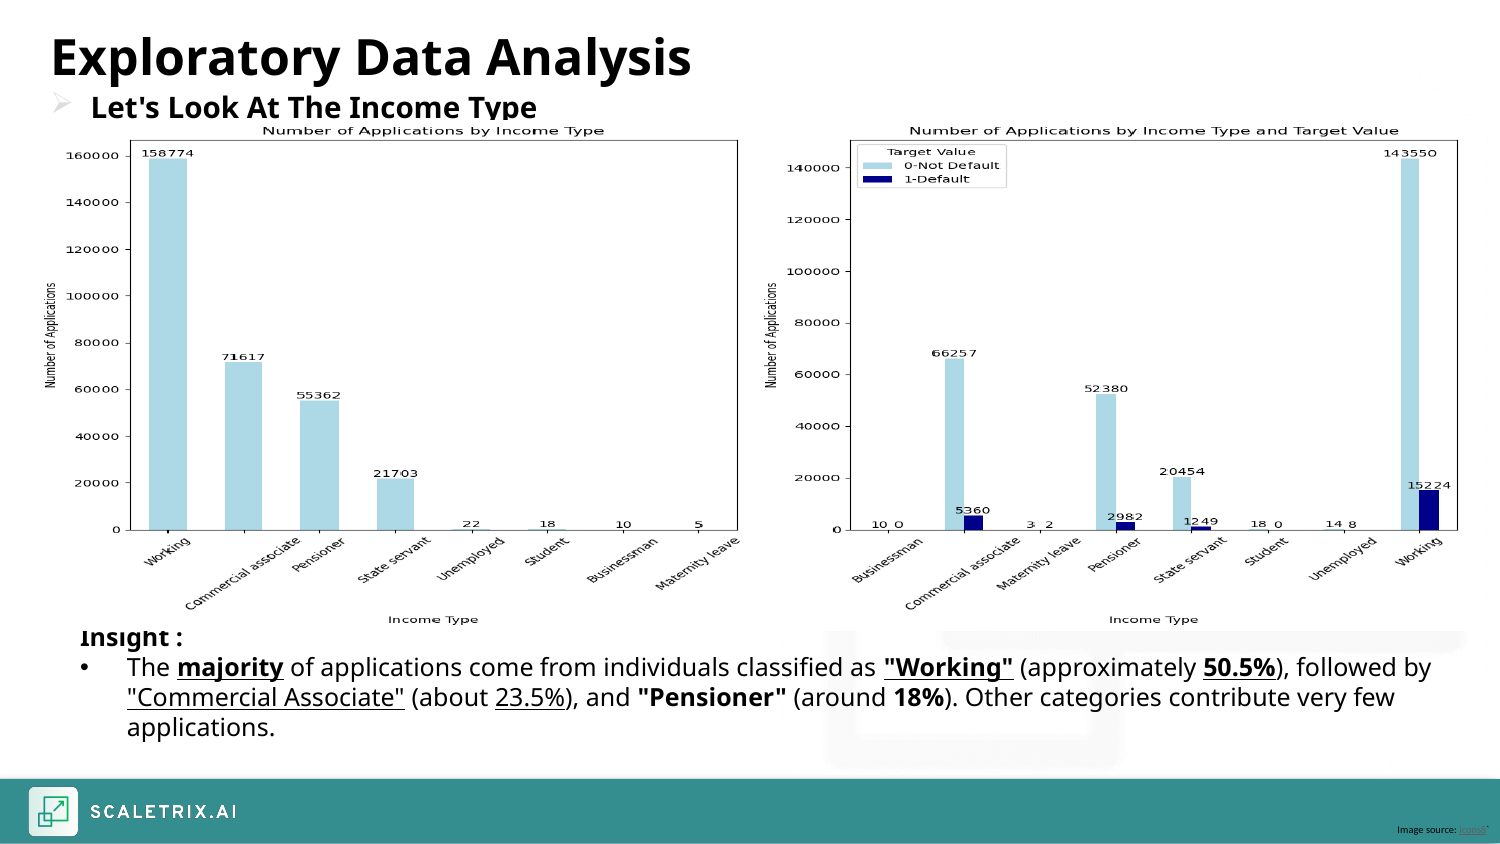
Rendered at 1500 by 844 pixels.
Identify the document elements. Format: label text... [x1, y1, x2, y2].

title Exploratory Data Analysis [35, 0, 1338, 118]
text_box Image source: icons8` [1397, 823, 1498, 836]
text_box Let's Look At The Income Type [35, 73, 892, 118]
text_box Insight : The majority of applications come from individuals classified as "Working" (approximately 50.5%), followed by "Commercial Associate" (about 23.5%), and "Pensioner" (around 18%). Other categories contribute very few applications. [65, 614, 1500, 749]
picture [0, 783, 266, 844]
picture [34, 120, 1467, 632]
